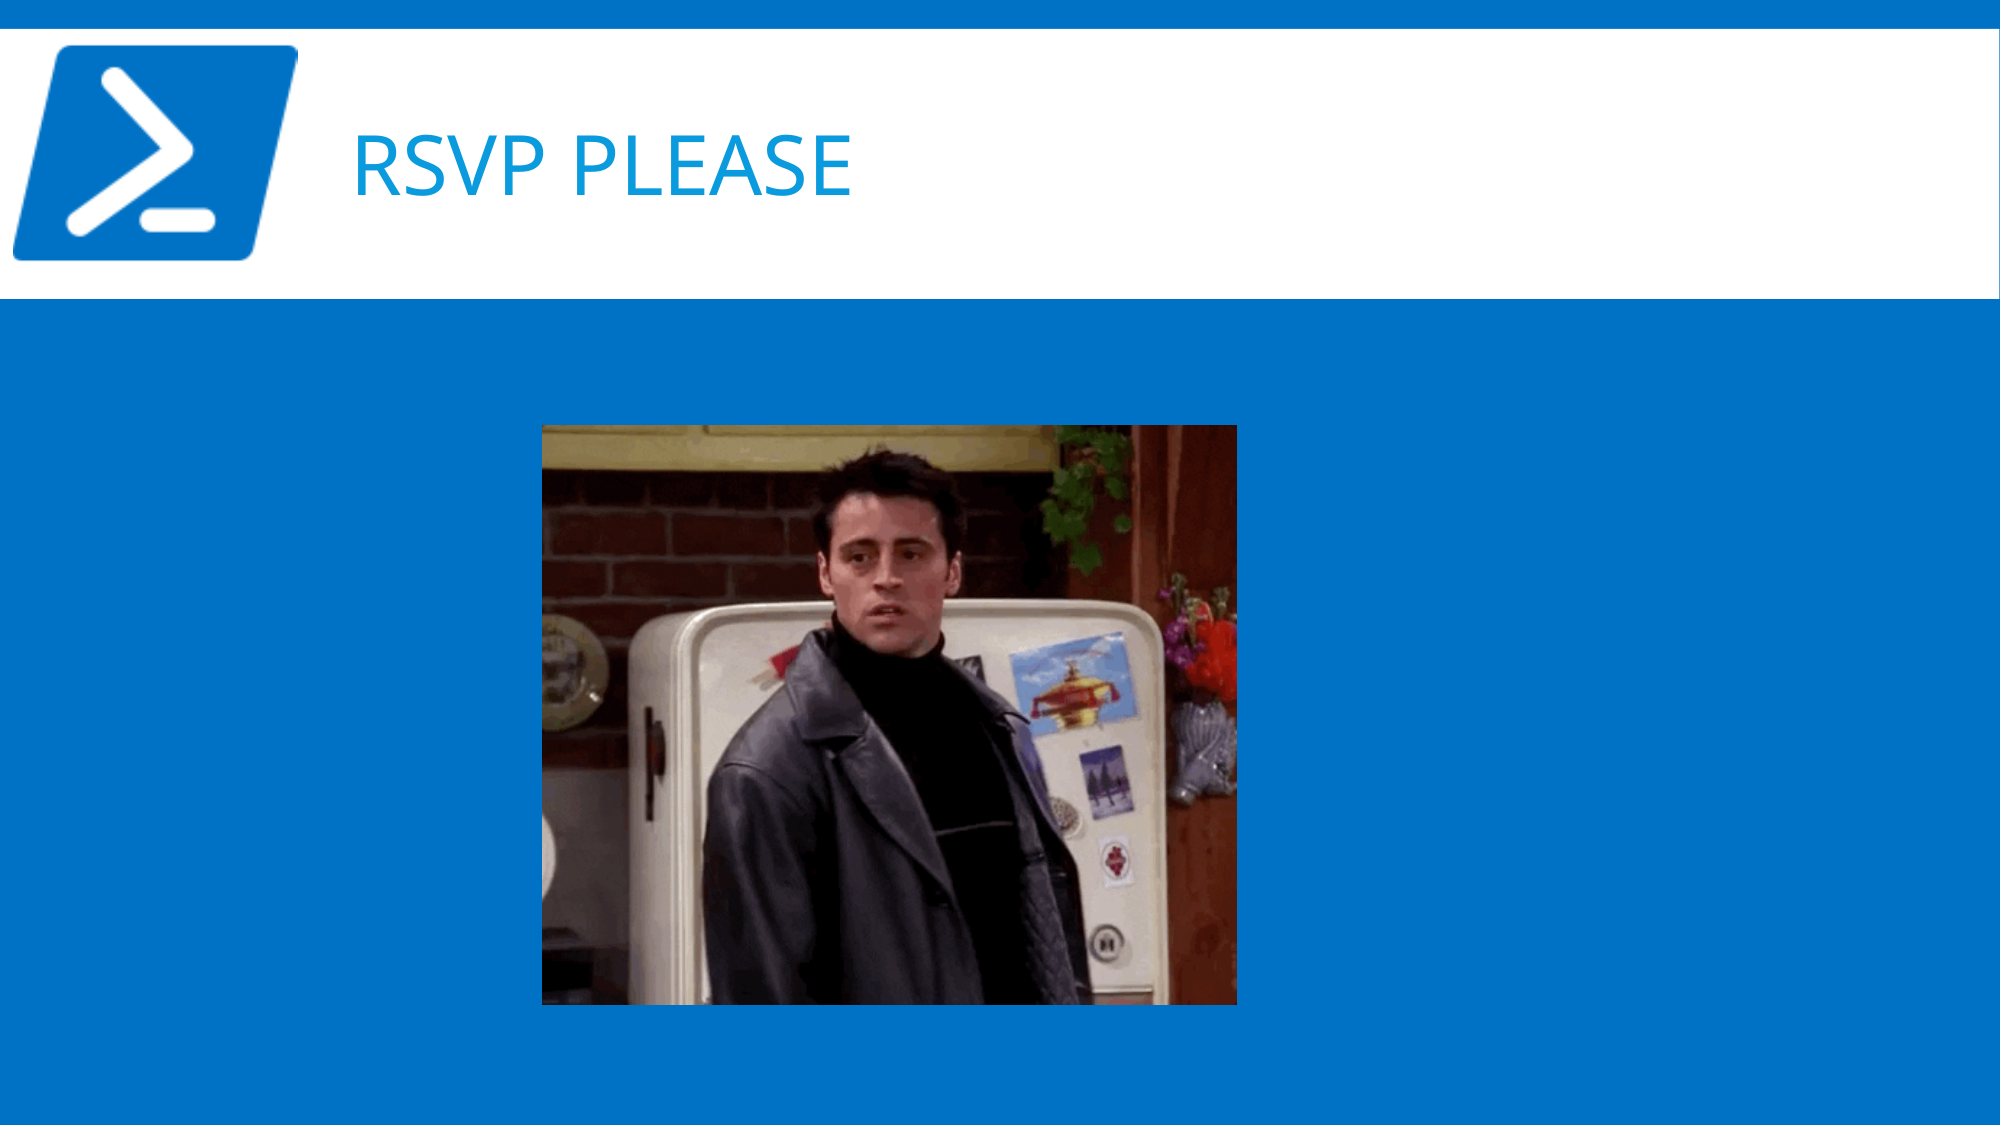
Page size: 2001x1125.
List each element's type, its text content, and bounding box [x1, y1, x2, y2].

title RSVP Please [335, 46, 1803, 295]
picture [542, 425, 1237, 1005]
picture [13, 9, 298, 295]
